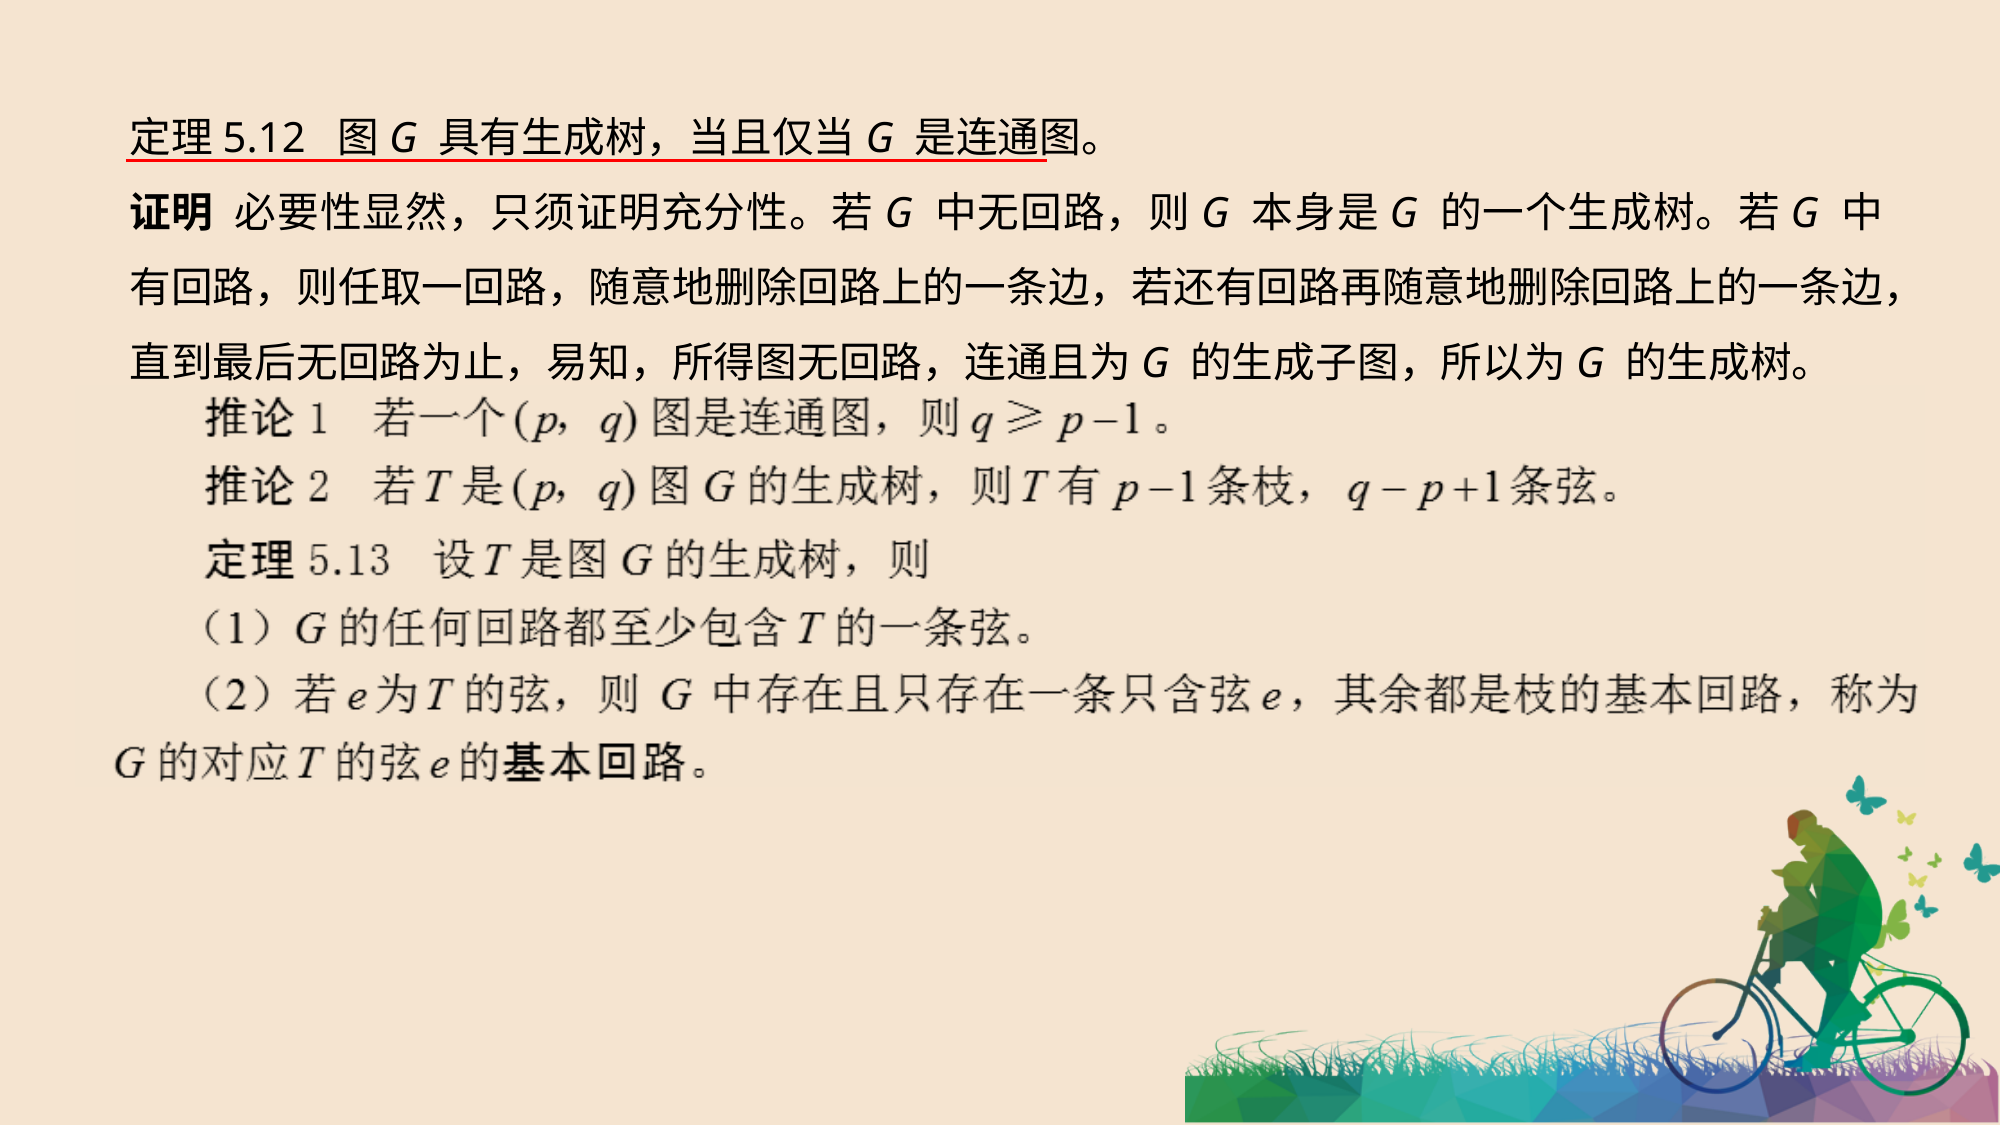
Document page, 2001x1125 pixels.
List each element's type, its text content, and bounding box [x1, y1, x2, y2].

list 定理5.12 图G 具有生成树，当且仅当G 是连通图。 证明 必要性显然，只须证明充分性。若G 中无回路，则G 本身是G 的一个生成树。若G 中有回路，则任取一回路，随意地删除回路上的一条边，若还有回路再随意地删除回路上的一条边，直到最后无回路为止，易知，所得图无回路，连通且为G 的生成子图，所以为G 的生成树。 [114, 78, 1898, 382]
picture [74, 385, 2000, 1125]
